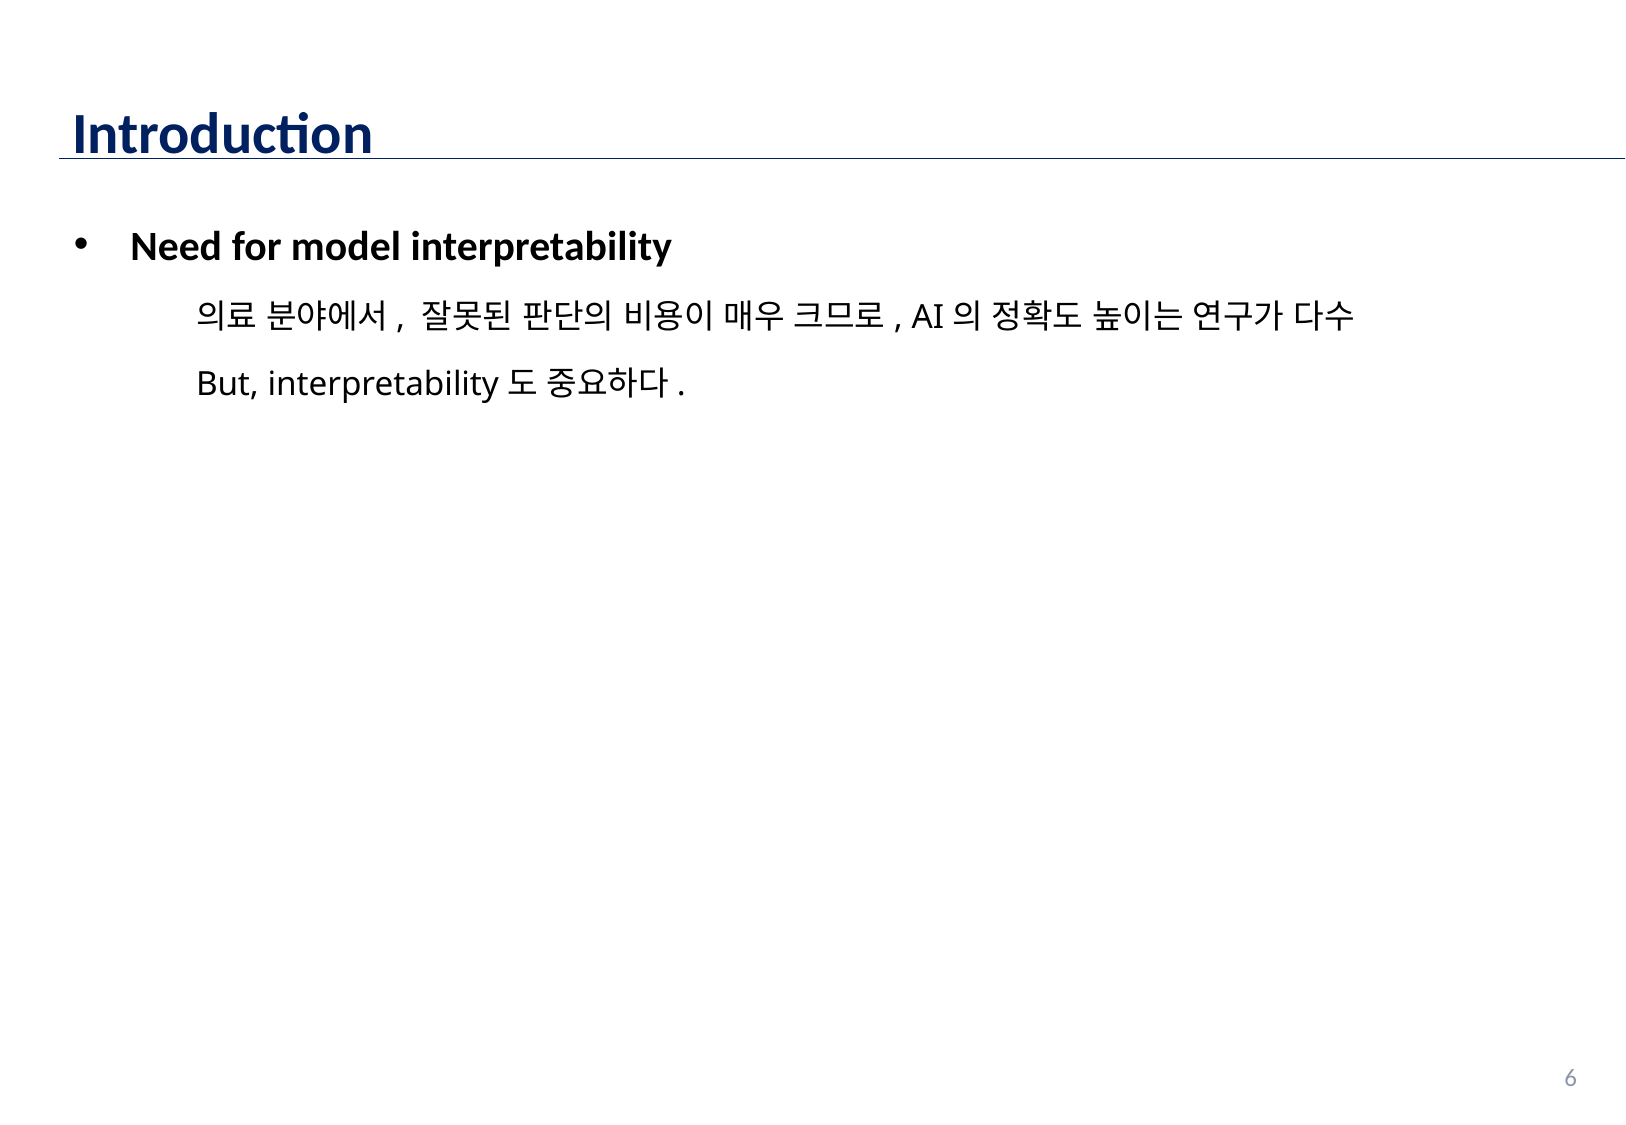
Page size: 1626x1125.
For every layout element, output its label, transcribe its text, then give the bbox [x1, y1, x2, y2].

list Need for model interpretability 의료 분야에서, 잘못된 판단의 비용이 매우 크므로, AI의 정확도 높이는 연구가 다수 But, interpretability도 중요하다. [59, 186, 1604, 1107]
text_box Introduction [57, 54, 1625, 136]
slide_number 6 [1212, 1046, 1593, 1107]
